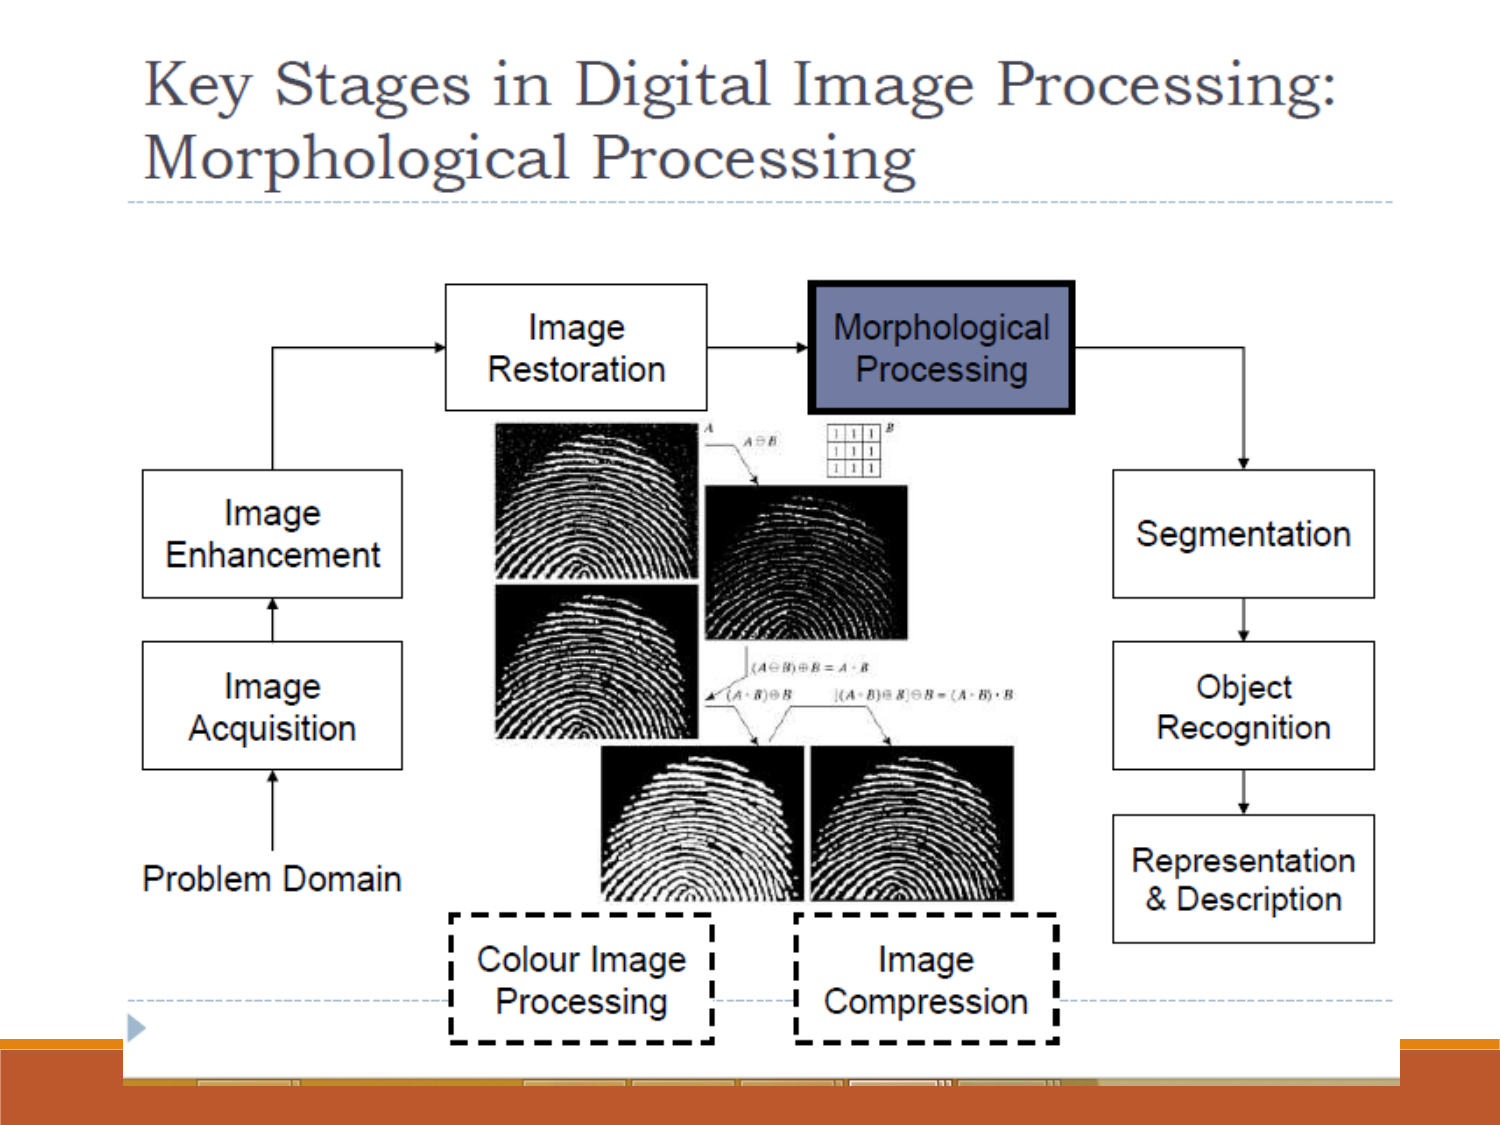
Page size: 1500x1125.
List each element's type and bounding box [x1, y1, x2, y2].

picture [123, 57, 1401, 1087]
